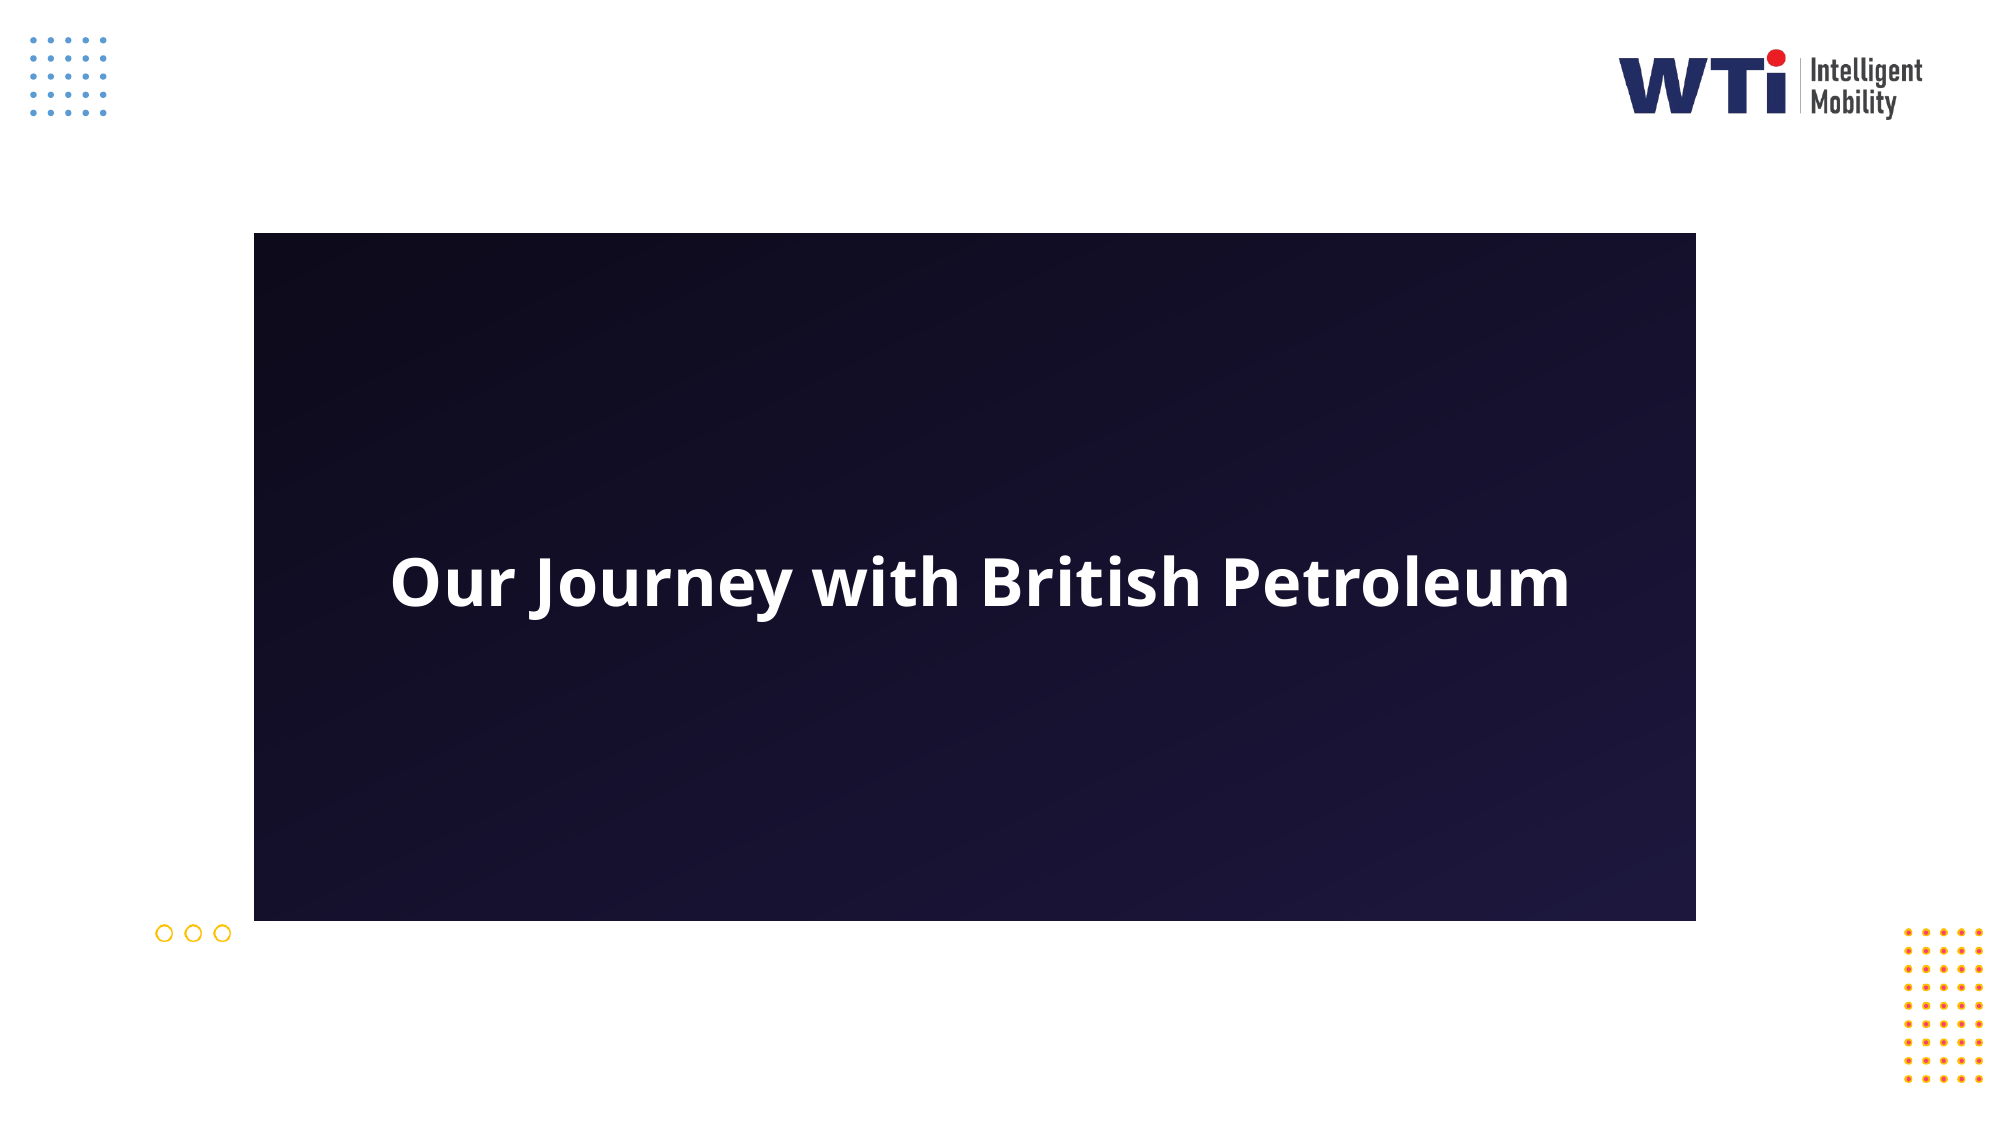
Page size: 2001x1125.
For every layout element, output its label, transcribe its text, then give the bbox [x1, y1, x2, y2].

picture [213, 924, 231, 942]
text_box [65, 73, 72, 80]
text_box [99, 73, 107, 80]
text_box [65, 55, 72, 62]
text_box [30, 55, 37, 62]
picture [184, 924, 202, 942]
text_box [30, 91, 37, 98]
picture [1612, 17, 1930, 135]
text_box [47, 73, 54, 80]
text_box [47, 109, 54, 117]
text_box [82, 55, 89, 62]
title Our Journey with British Petroleum [387, 537, 1814, 728]
text_box [30, 37, 37, 44]
text_box [65, 109, 72, 117]
text_box [30, 73, 37, 80]
text_box [99, 91, 107, 98]
text_box [47, 37, 54, 44]
text_box [82, 37, 89, 44]
text_box [47, 55, 54, 62]
picture [1904, 928, 1983, 1083]
text_box [47, 91, 54, 98]
text_box [82, 91, 89, 98]
text_box [82, 109, 89, 117]
picture [155, 924, 173, 942]
text_box [30, 109, 37, 117]
text_box [65, 91, 72, 98]
text_box [99, 55, 107, 62]
text_box [99, 109, 107, 117]
text_box [99, 37, 107, 44]
text_box [65, 37, 72, 44]
picture [254, 233, 1696, 921]
text_box [82, 73, 89, 80]
